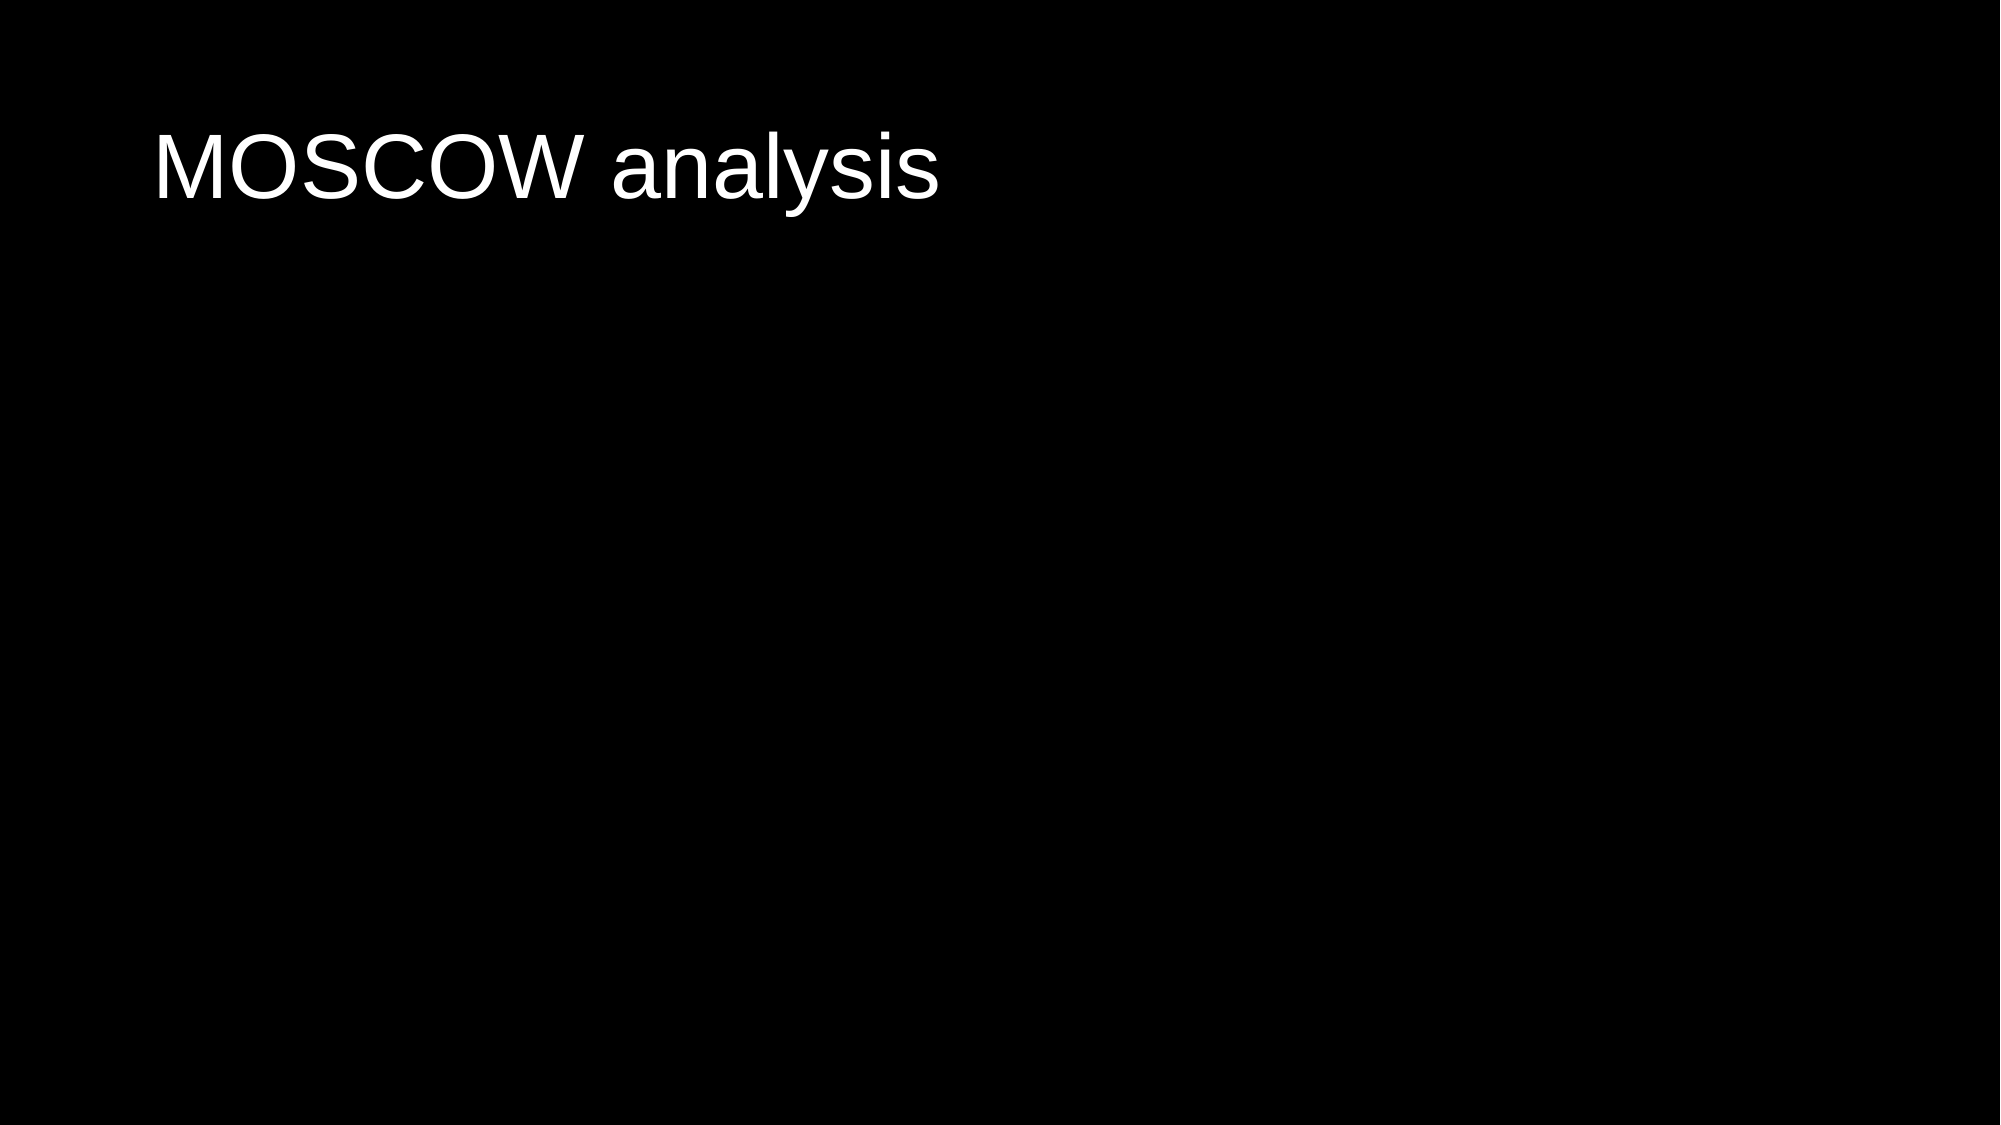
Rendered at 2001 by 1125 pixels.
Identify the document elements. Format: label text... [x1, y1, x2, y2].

title MOSCOW analysis [137, 59, 1863, 278]
